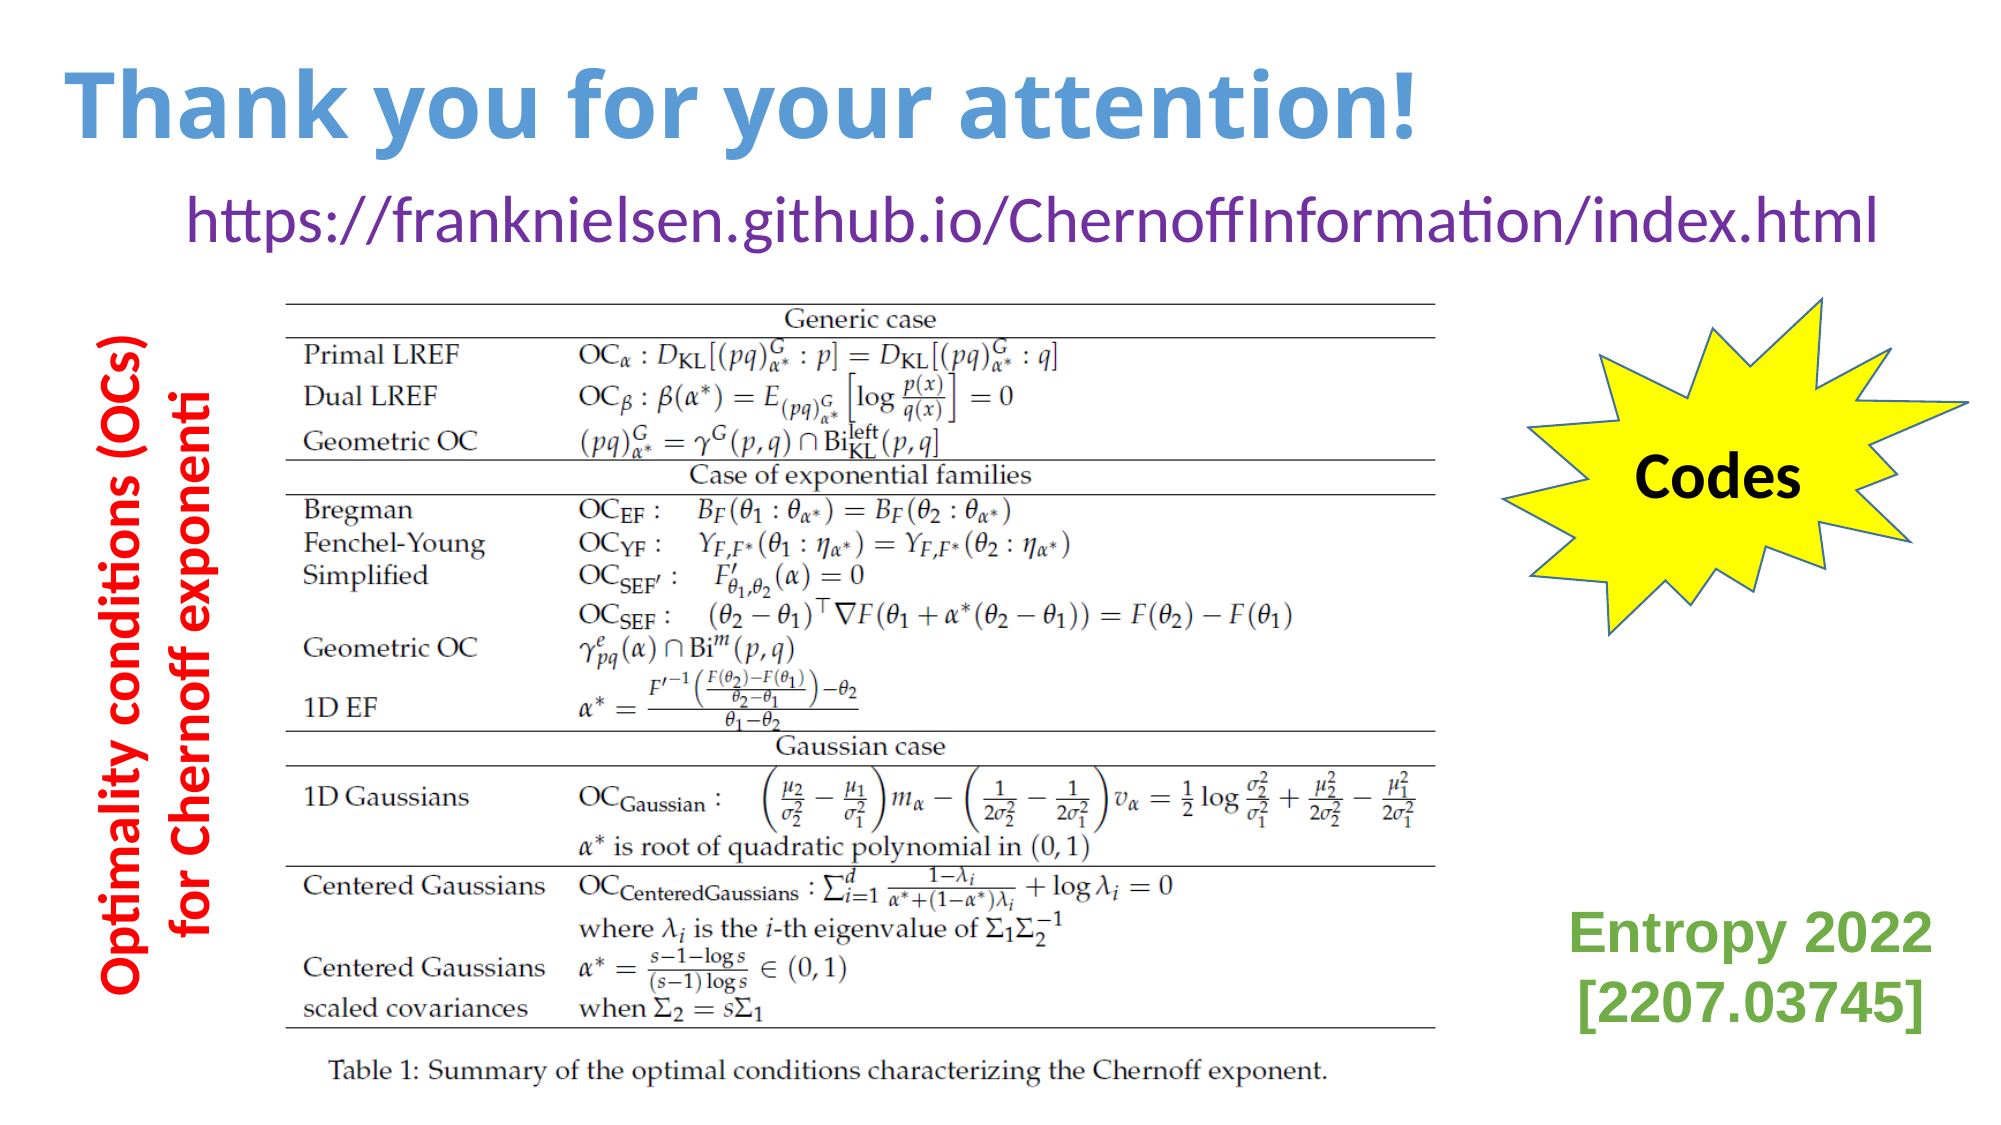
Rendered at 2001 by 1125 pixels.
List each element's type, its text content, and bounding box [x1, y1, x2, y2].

text_box Entropy 2022 [2207.03745] [1503, 893, 2000, 1124]
text_box Optimality conditions (OCs) for Chernoff exponenti [73, 320, 246, 1009]
text_box https://franknielsen.github.io/ChernoffInformation/index.html [170, 168, 1896, 264]
text_box Codes [1500, 296, 1970, 637]
picture [280, 298, 1447, 1100]
title Thank you for your attention! [48, 0, 1774, 218]
